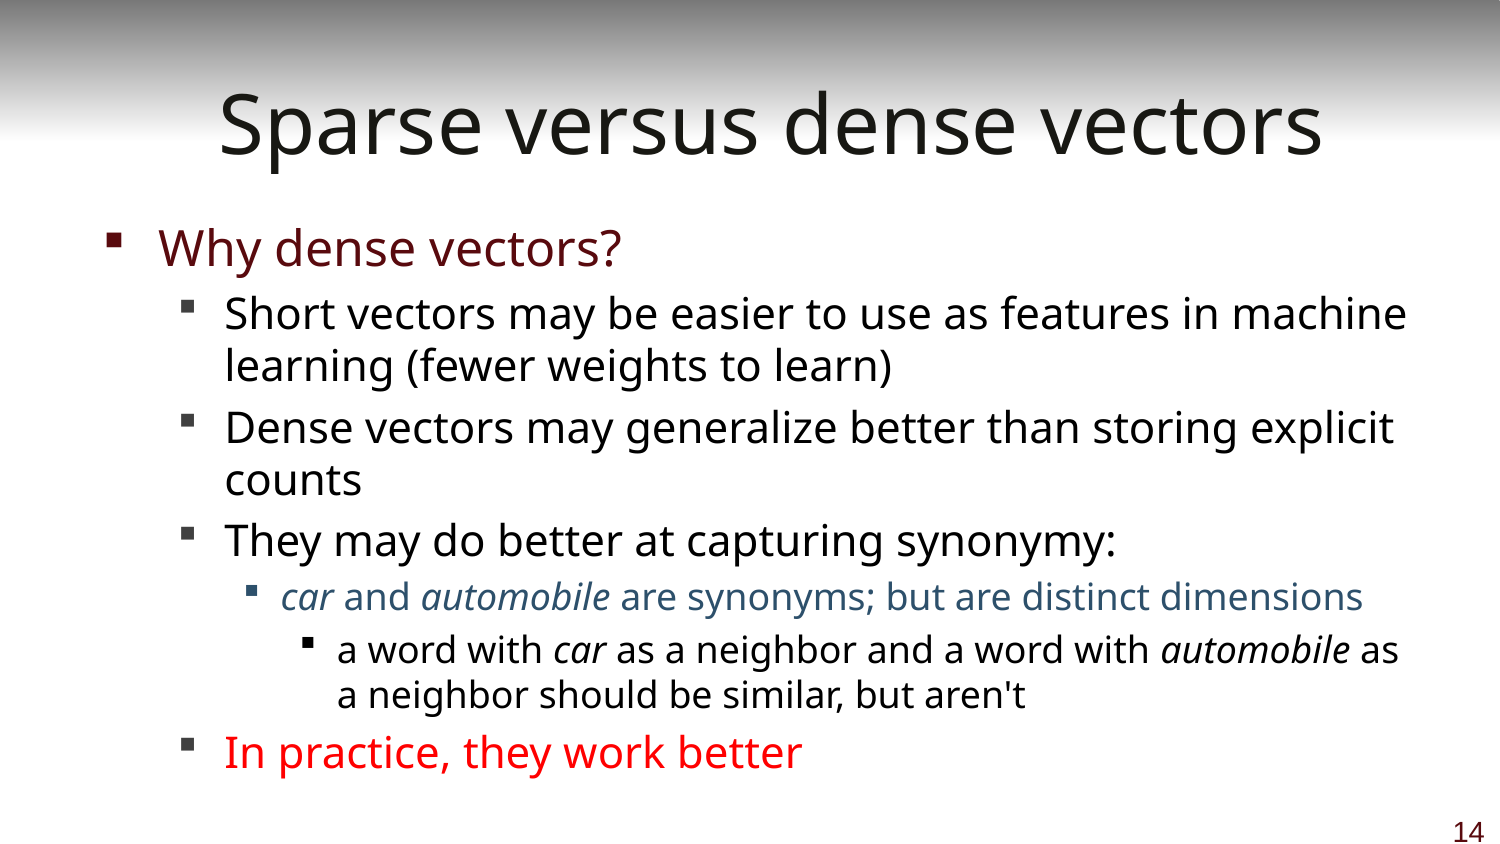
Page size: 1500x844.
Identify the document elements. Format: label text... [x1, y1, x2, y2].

title Sparse versus dense vectors [84, 33, 1460, 210]
list Why dense vectors? Short vectors may be easier to use as features in machine learning (fewer weights to learn) Dense vectors may generalize better than storing explicit counts They may do better at capturing synonymy: car and automobile are synonyms; but are distinct dimensions a word with car as a neighbor and a word with automobile as a neighbor should be similar, but aren't In practice, they work better [87, 209, 1425, 816]
slide_number 14 [1424, 806, 1500, 844]
